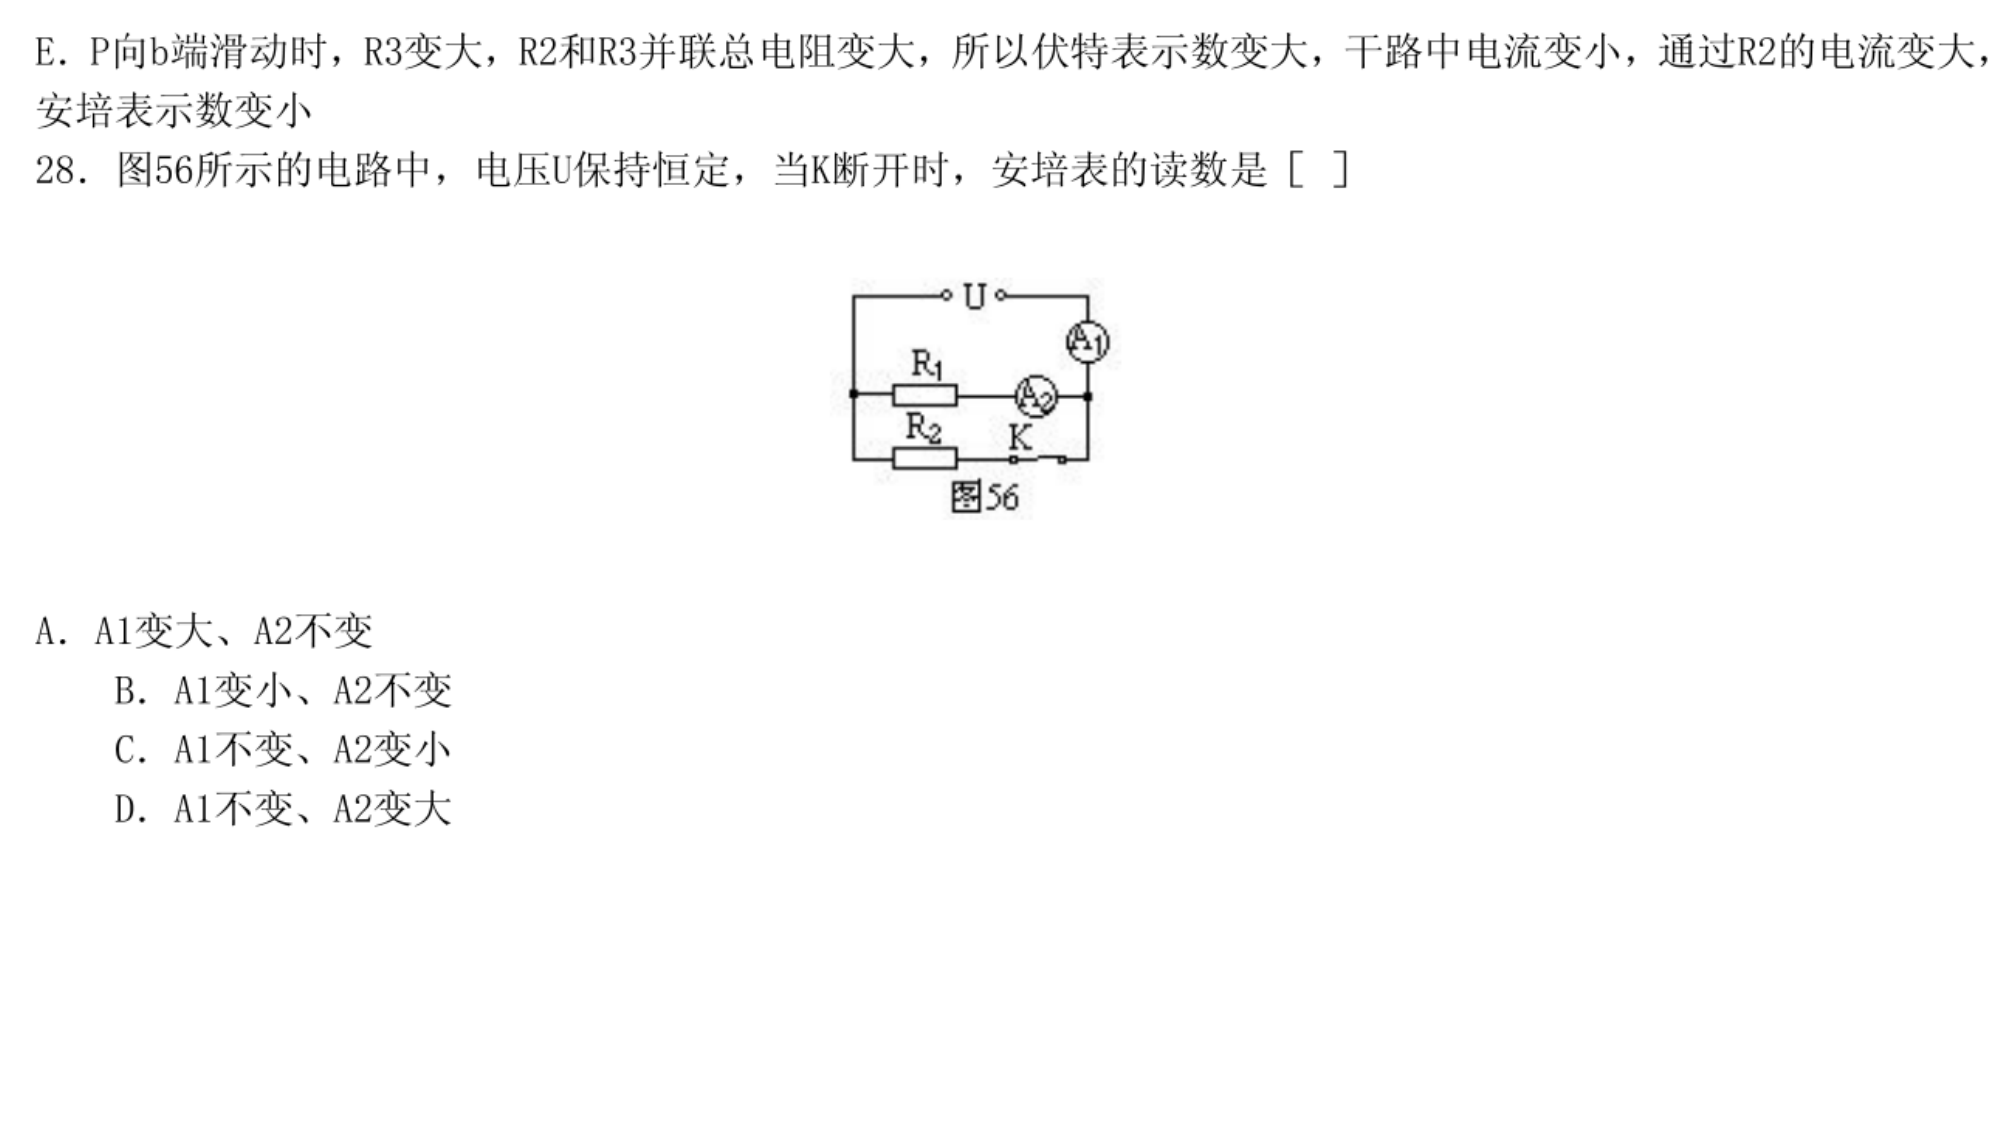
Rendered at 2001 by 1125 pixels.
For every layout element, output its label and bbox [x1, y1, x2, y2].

picture [0, 19, 2000, 835]
